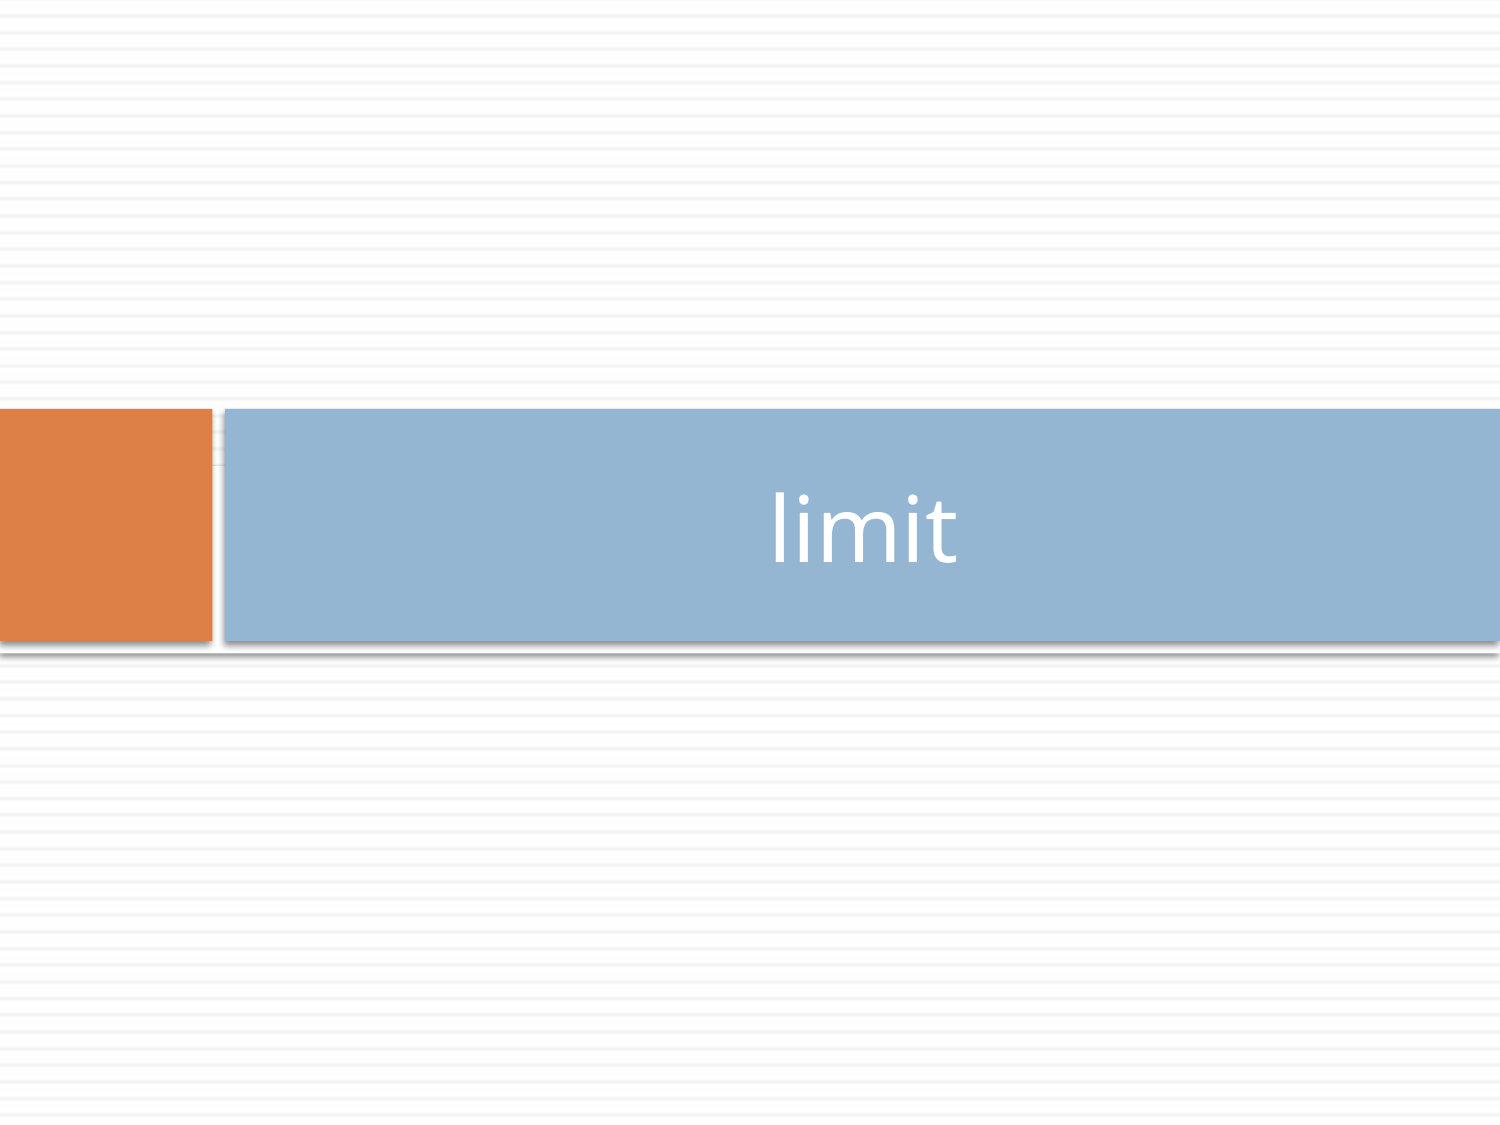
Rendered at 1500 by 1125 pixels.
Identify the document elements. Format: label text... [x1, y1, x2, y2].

title limit [238, 444, 1489, 607]
